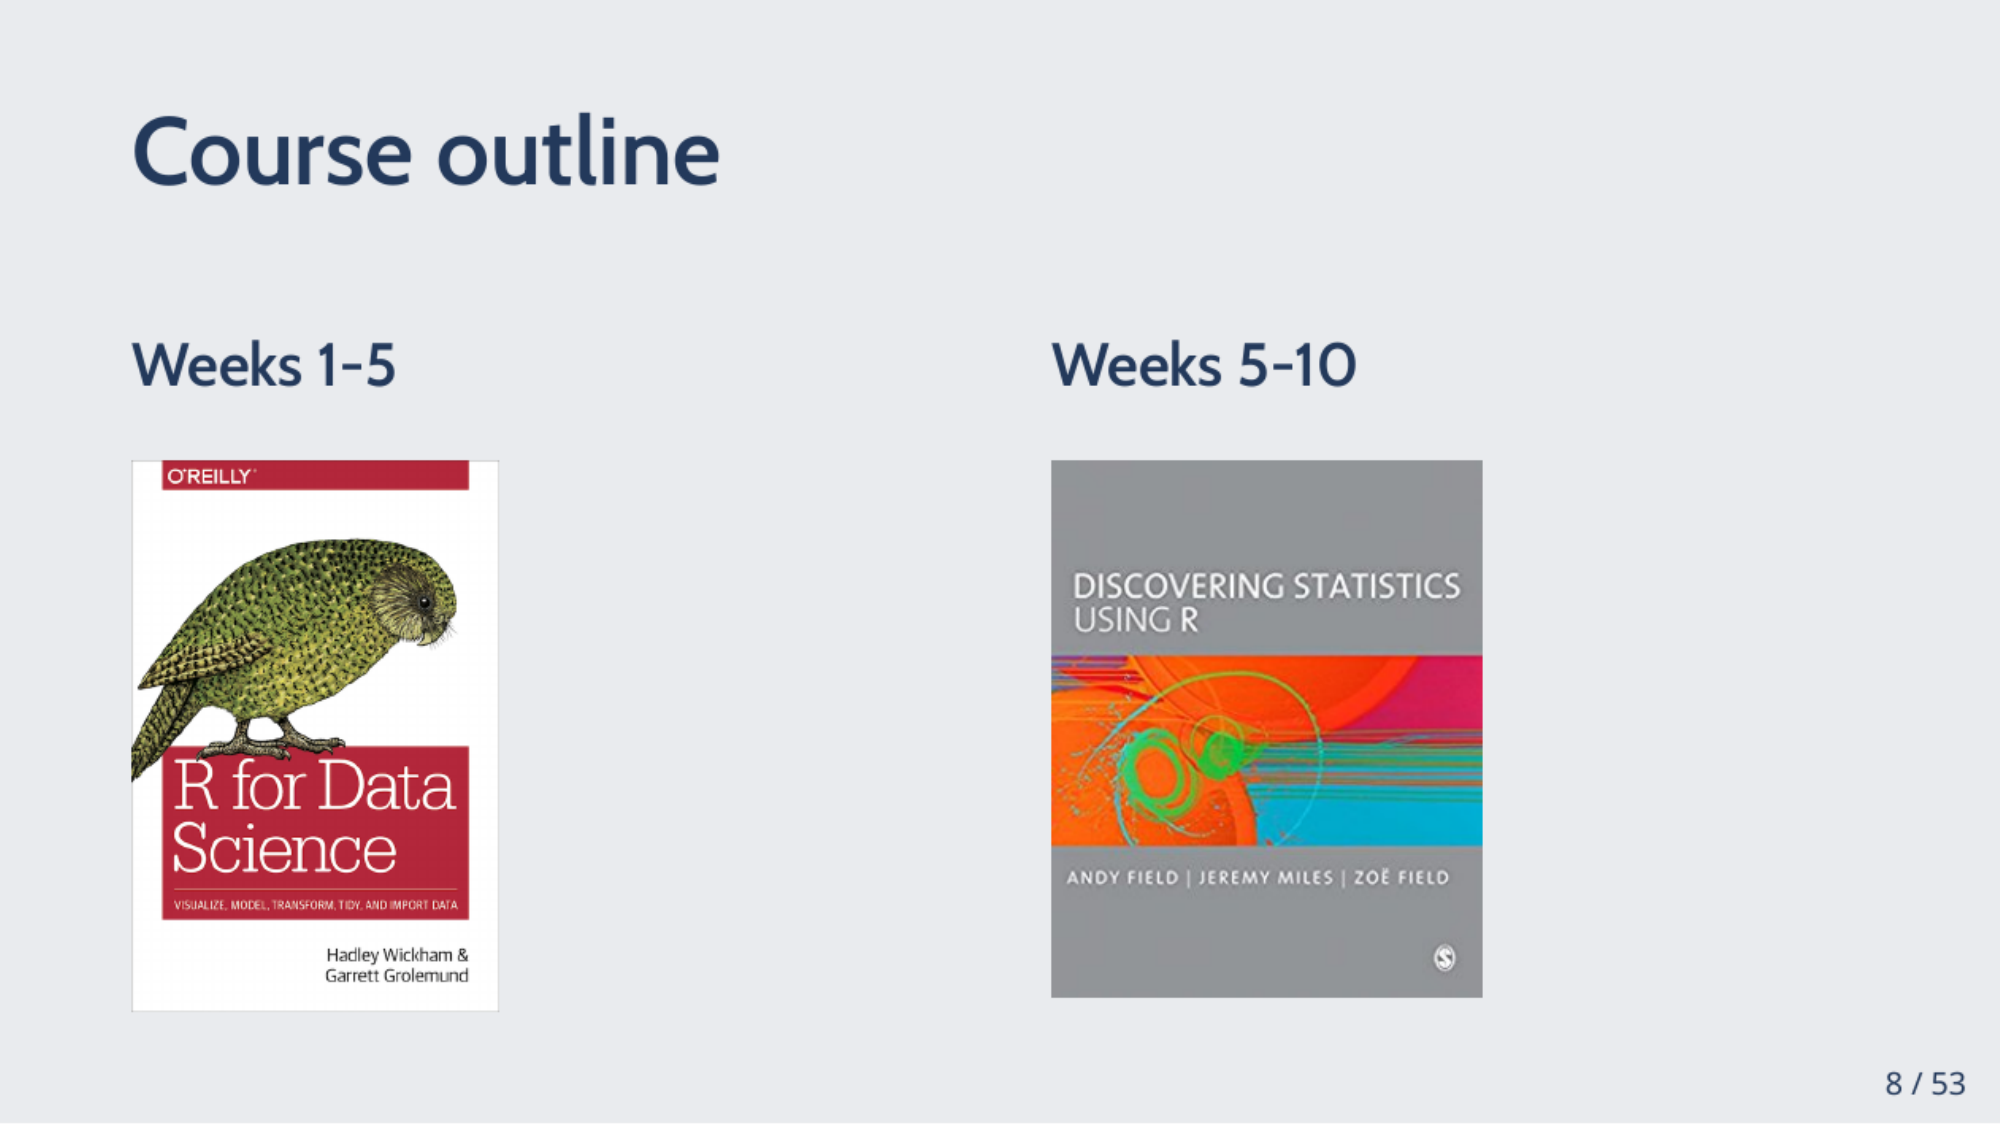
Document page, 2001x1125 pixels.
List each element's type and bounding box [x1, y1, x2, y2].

list [0, 0, 2000, 1125]
